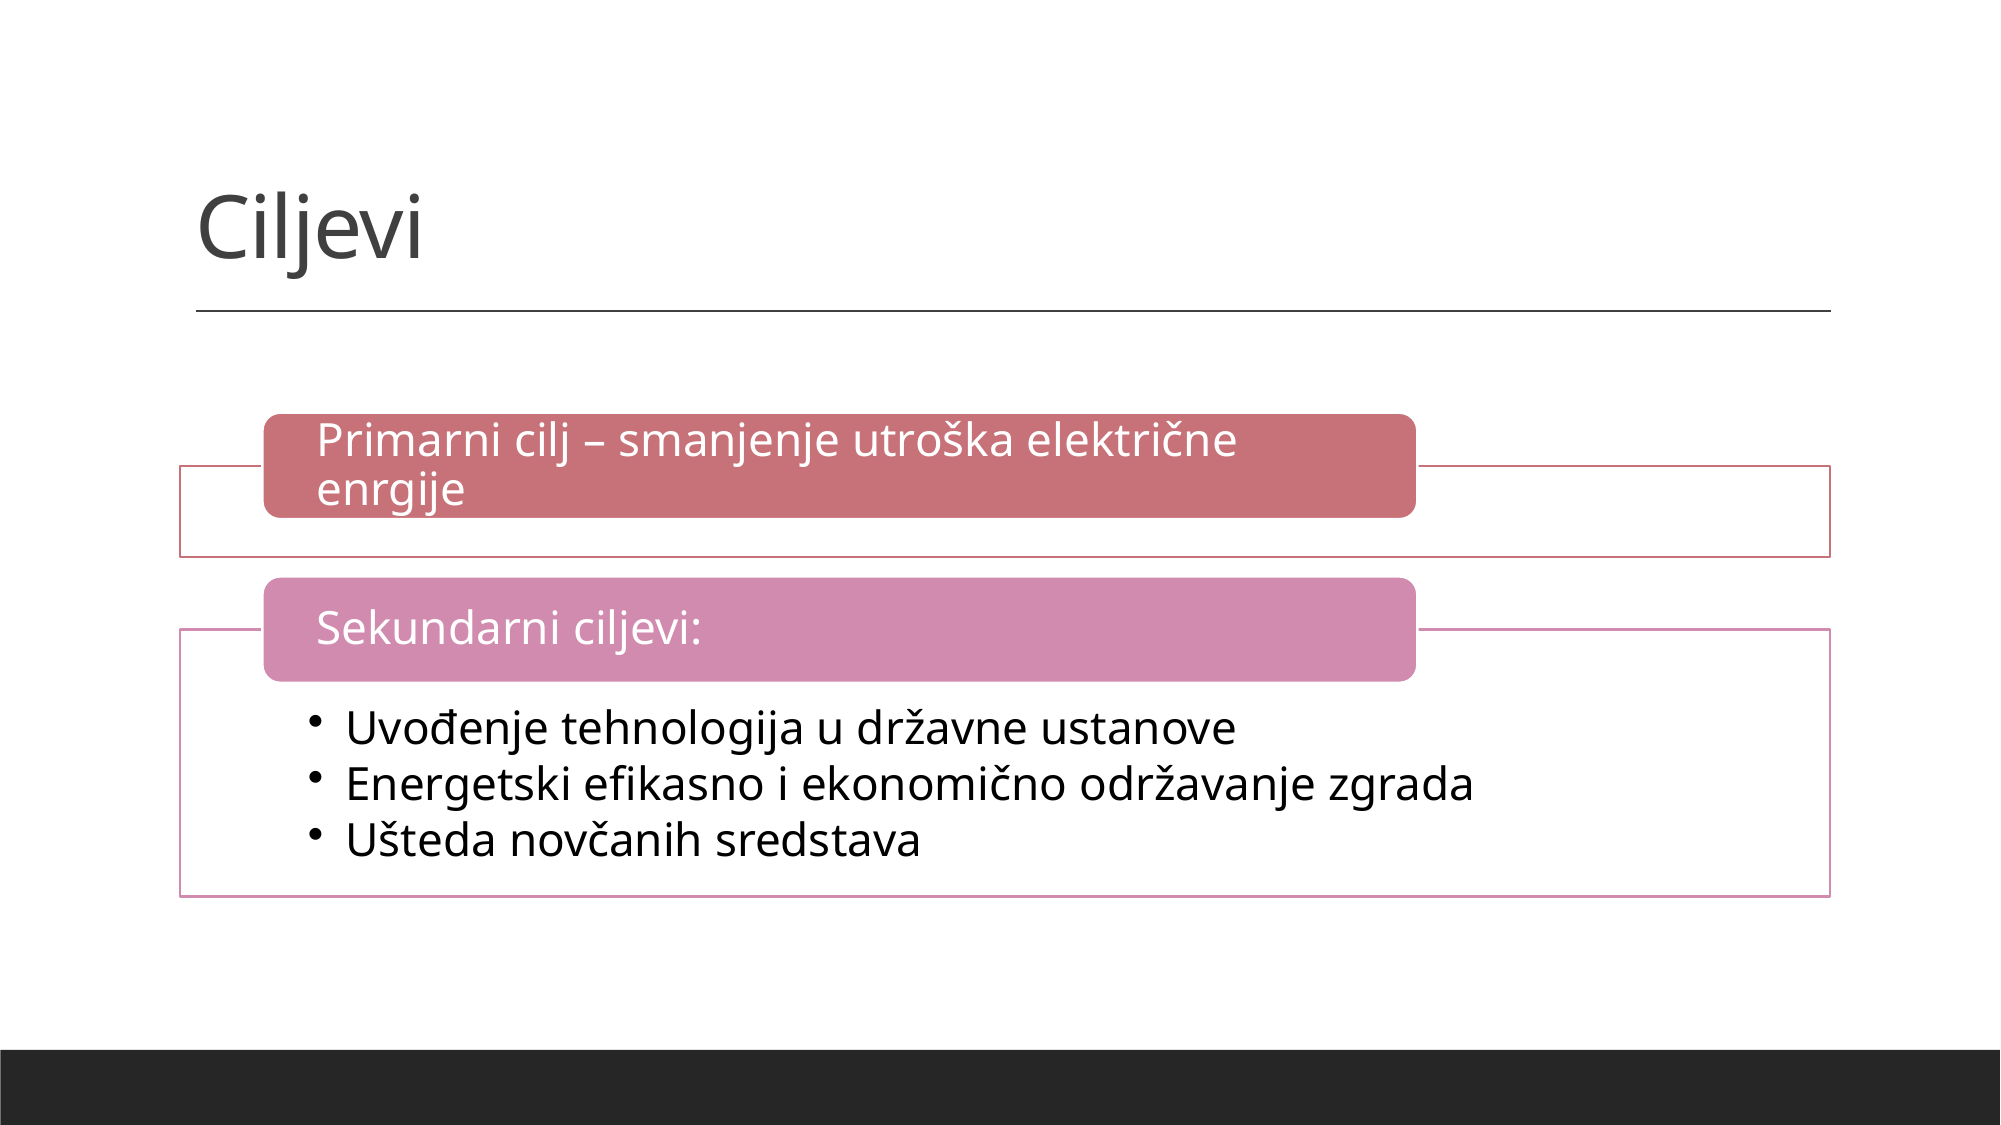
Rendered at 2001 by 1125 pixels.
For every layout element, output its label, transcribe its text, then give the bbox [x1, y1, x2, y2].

title Ciljevi [180, 47, 1830, 285]
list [179, 343, 1831, 966]
